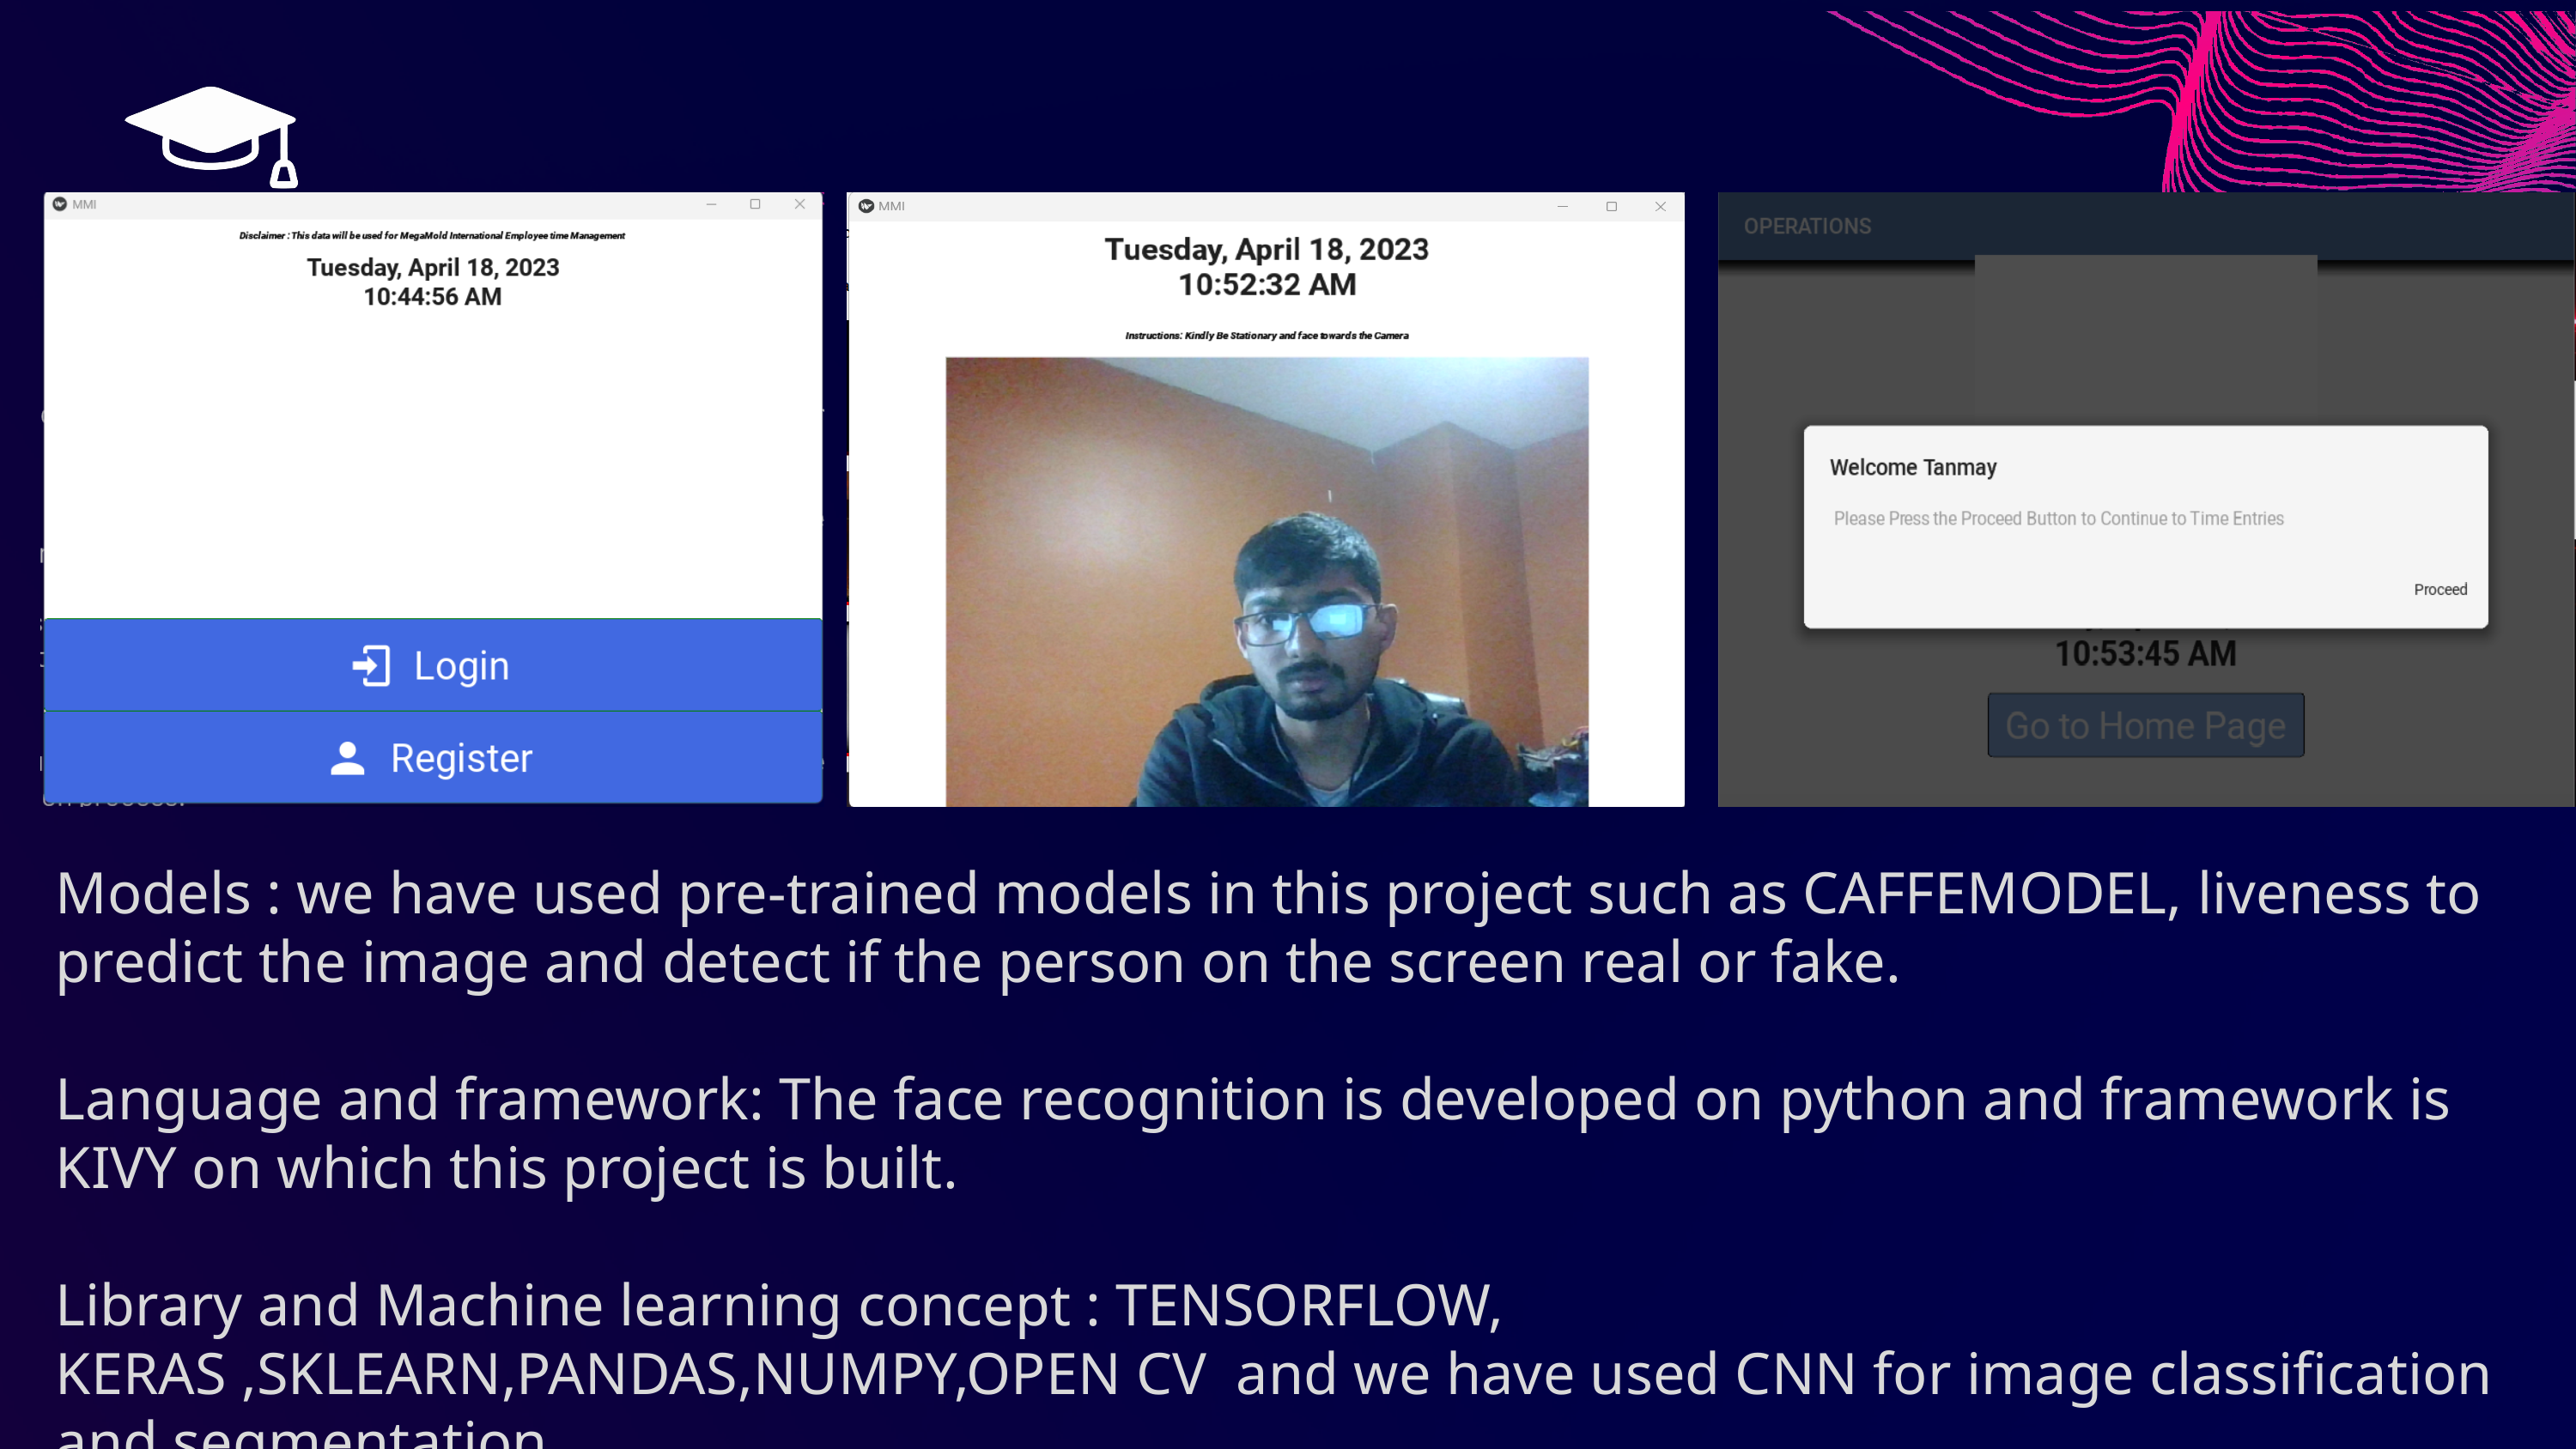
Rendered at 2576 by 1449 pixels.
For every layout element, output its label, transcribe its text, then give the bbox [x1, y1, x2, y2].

text_box Models : we have used pre-trained models in this project such as CAFFEMODEL, liveness to predict the image and detect if the person on the screen real or fake. Language and framework: The face recognition is developed on python and framework is KIVY on which this project is built. Library and Machine learning concept : TENSORFLOW, KERAS ,SKLEARN,PANDAS,NUMPY,OPEN CV and we have used CNN for image classification and segmentation. [42, 850, 2555, 1411]
picture [0, 0, 2576, 1449]
